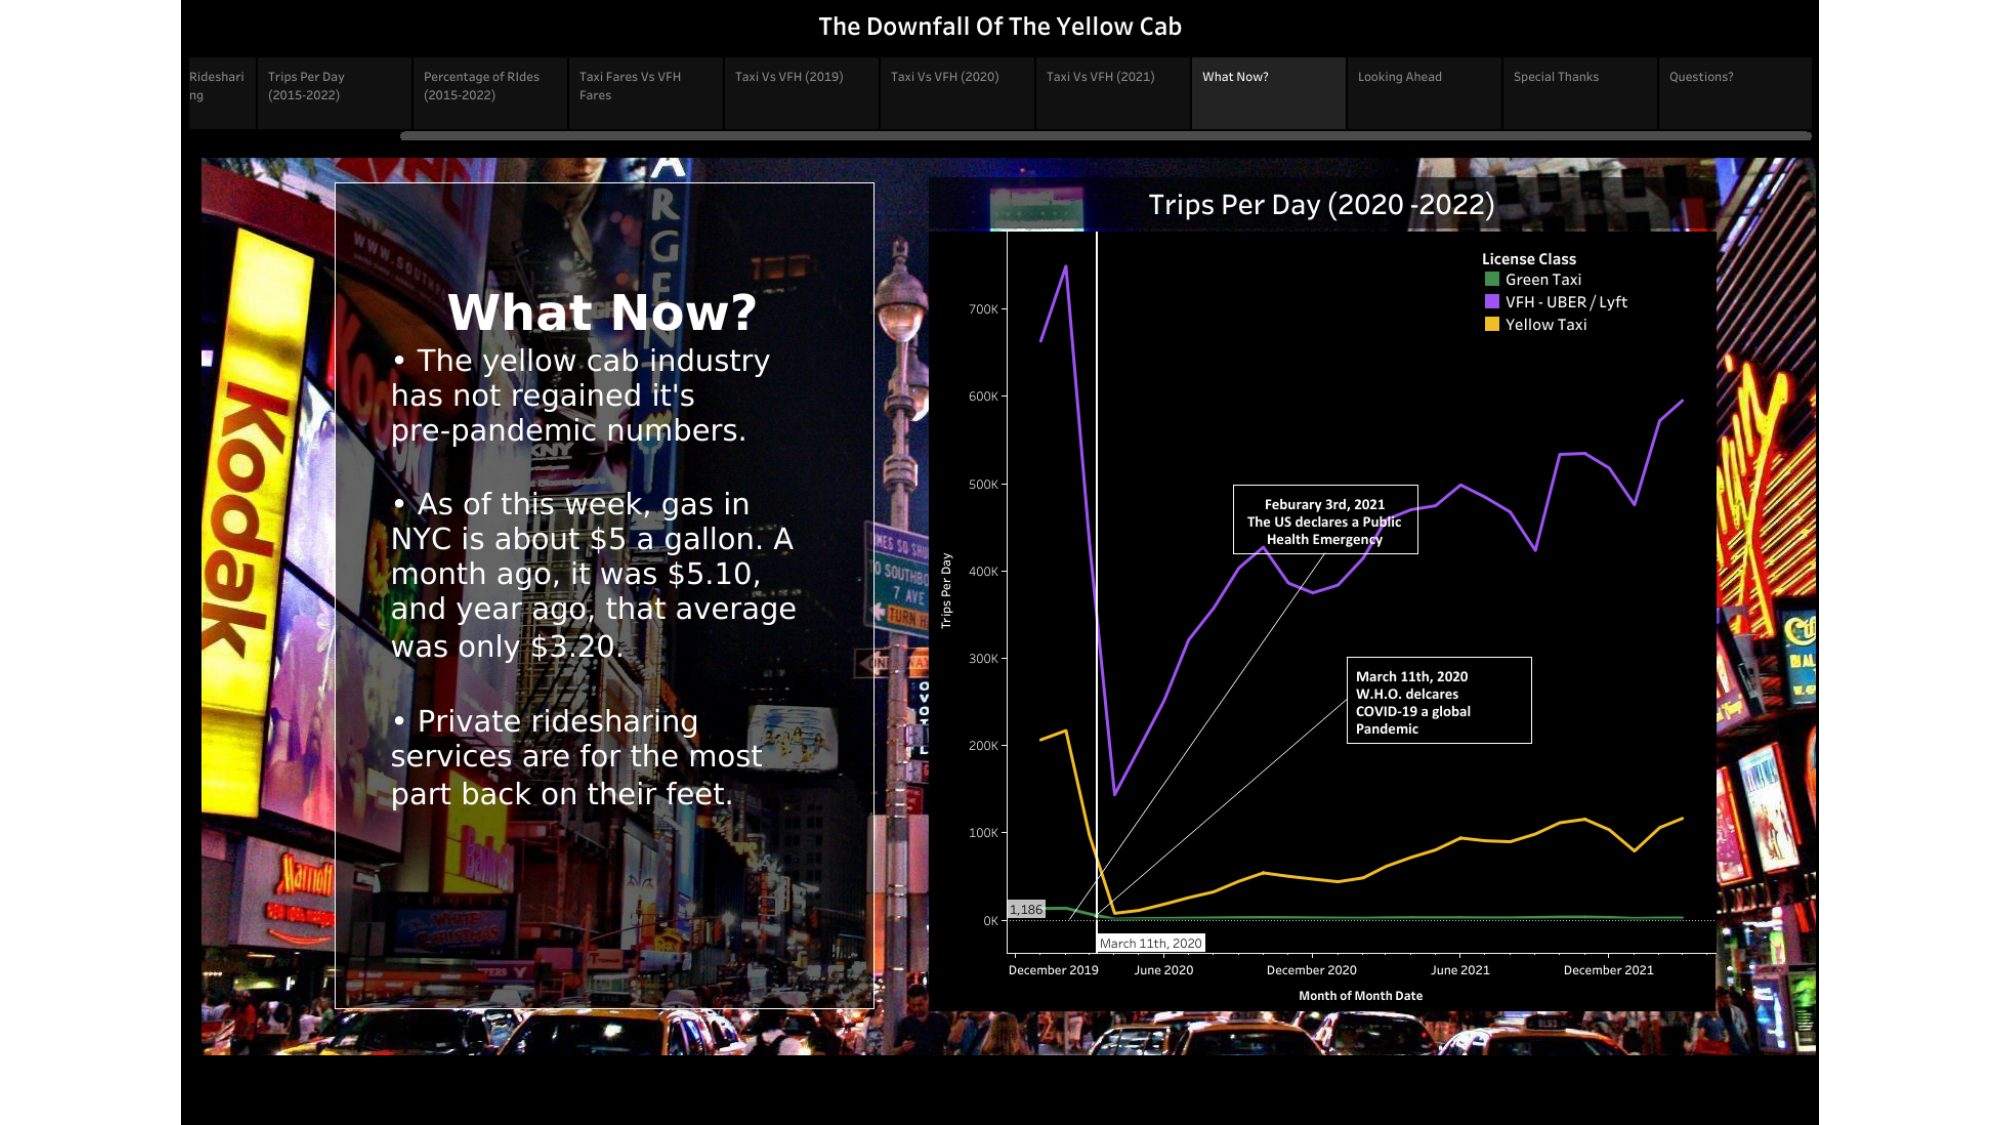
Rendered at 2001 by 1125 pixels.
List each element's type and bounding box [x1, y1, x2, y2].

picture [181, 0, 1819, 1125]
